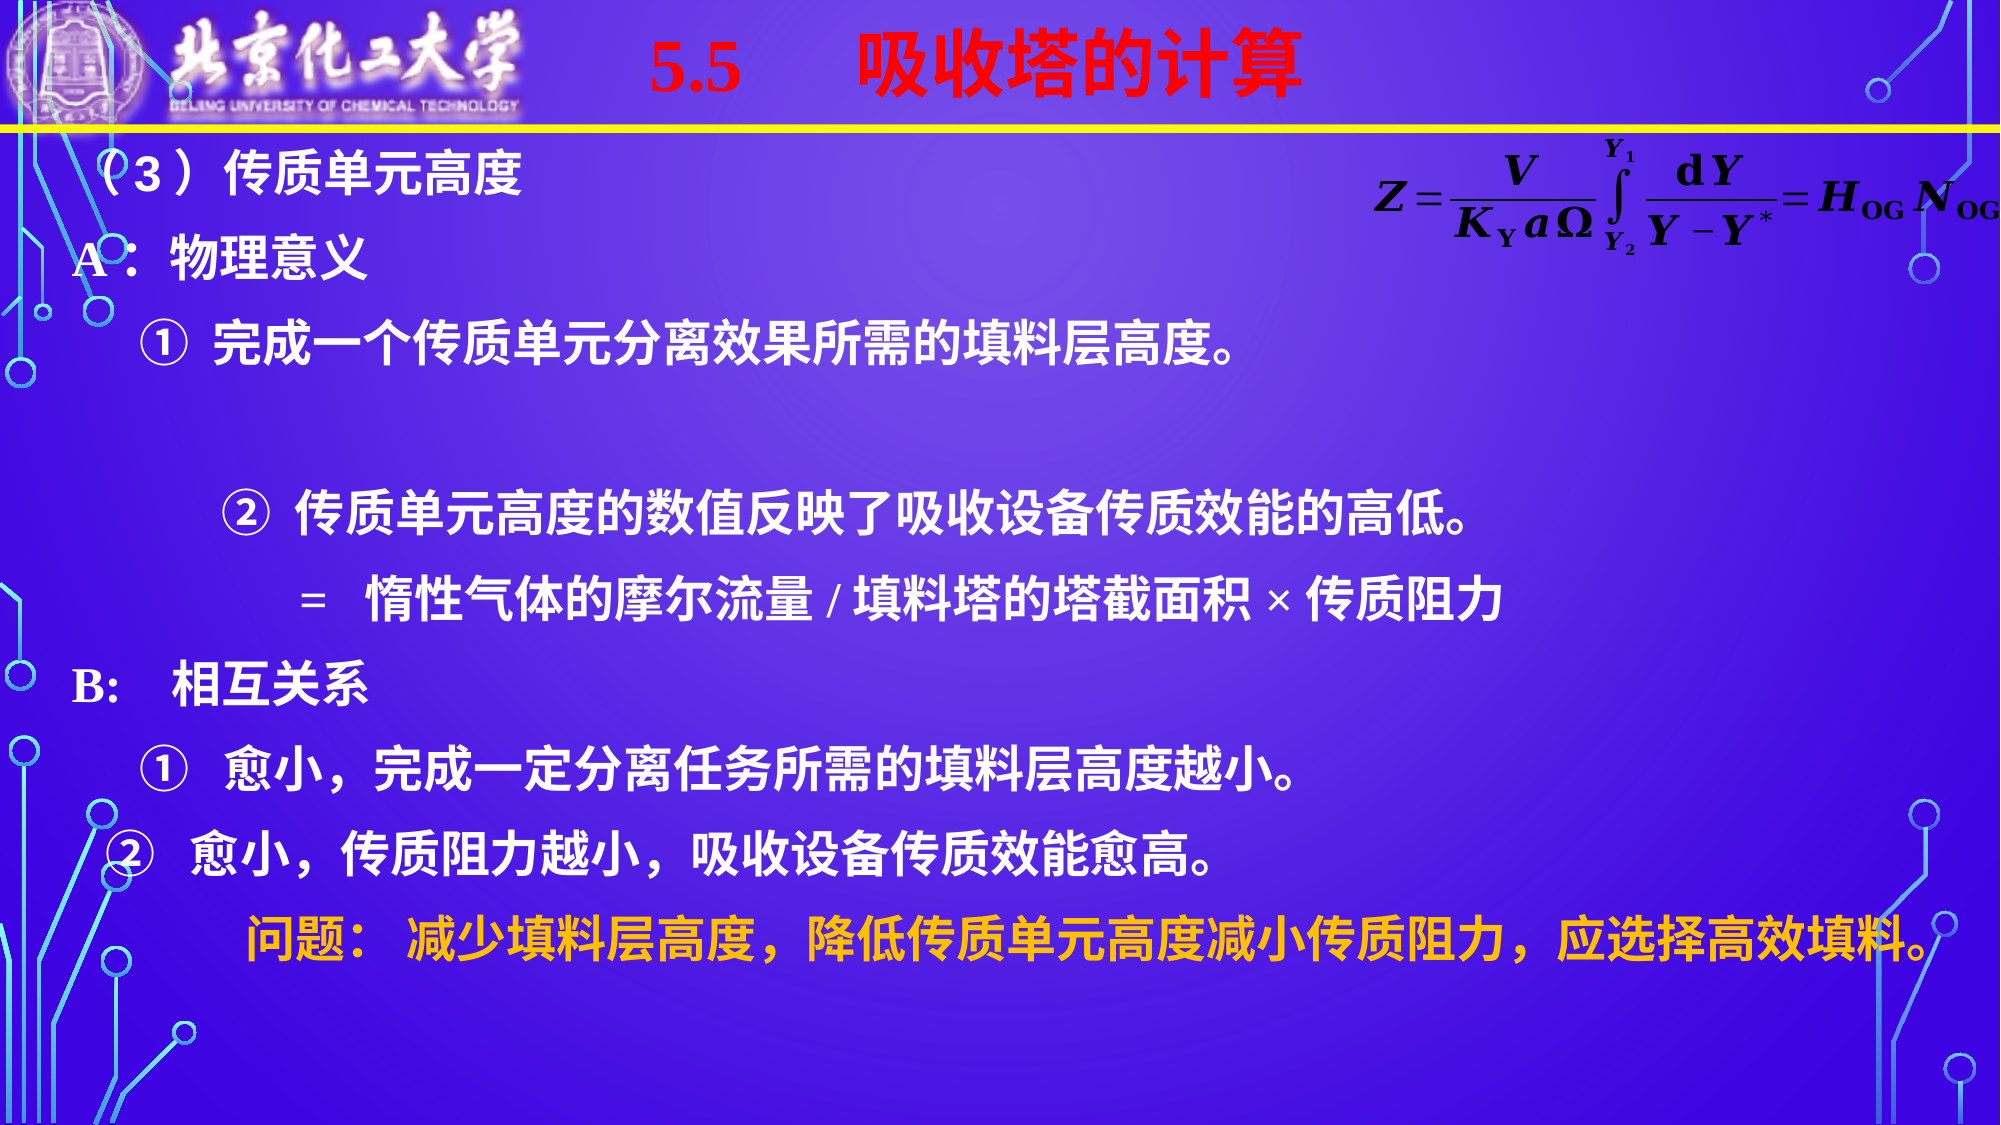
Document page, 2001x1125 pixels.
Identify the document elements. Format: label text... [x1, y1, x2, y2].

picture [5, 0, 531, 124]
text_box 5.5 吸收塔的计算 [634, 8, 1451, 114]
